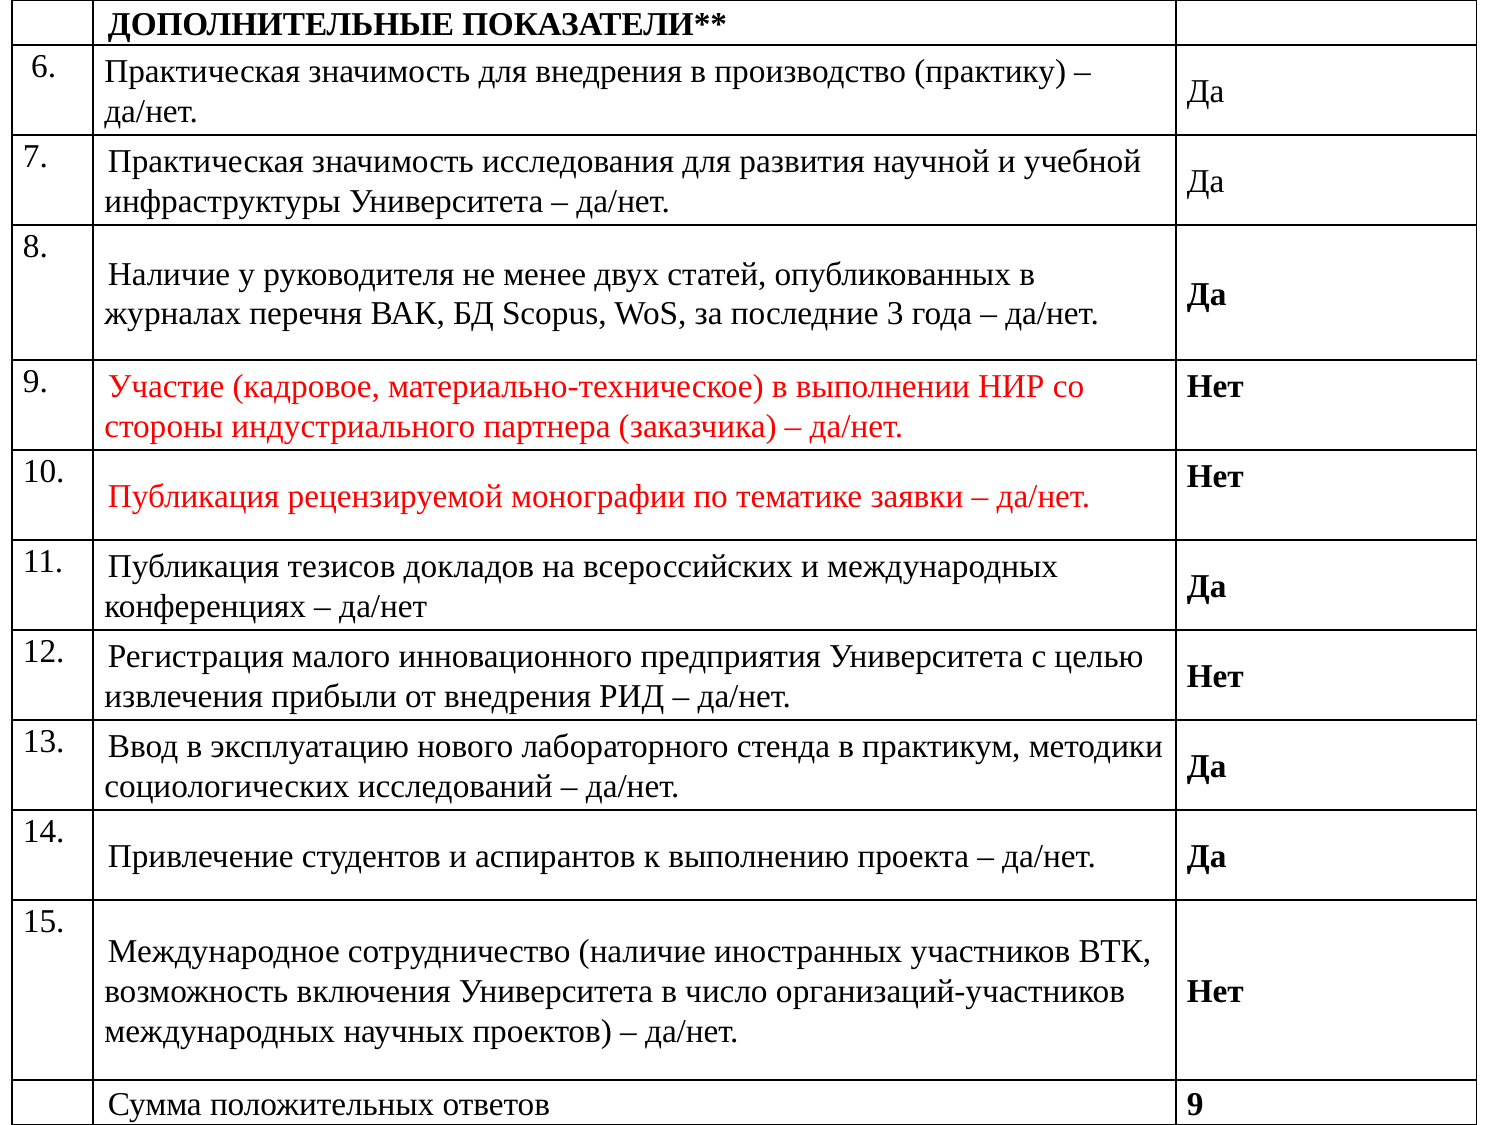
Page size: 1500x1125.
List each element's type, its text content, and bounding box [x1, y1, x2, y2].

table_cell Публикация рецензируемой монографии по тематике заявки – да/нет. [94, 451, 1175, 539]
table_cell 6. [13, 46, 92, 134]
table_header ДОПОЛНИТЕЛЬНЫЕ ПОКАЗАТЕЛИ** [94, 1, 1175, 44]
table_cell Да [1177, 136, 1476, 224]
table_cell 14. [13, 811, 92, 899]
table_header [1177, 1, 1476, 44]
table_cell Нет [1177, 451, 1476, 539]
table_cell Да [1177, 226, 1476, 359]
table_cell Международное сотрудничество (наличие иностранных участников ВТК, возможность включения Университета в число организаций-участников международных научных проектов) – да/нет. [94, 901, 1175, 1079]
table_cell Практическая значимость для внедрения в производство (практику) – да/нет. [94, 46, 1175, 134]
table_cell Привлечение студентов и аспирантов к выполнению проекта – да/нет. [94, 811, 1175, 899]
table_cell 11. [13, 541, 92, 629]
table_cell [13, 1081, 92, 1124]
table_cell Практическая значимость исследования для развития научной и учебной инфраструктуры Университета – да/нет. [94, 136, 1175, 224]
table_cell Нет [1177, 361, 1476, 449]
table_cell Ввод в эксплуатацию нового лабораторного стенда в практикум, методики социологических исследований – да/нет. [94, 721, 1175, 809]
table_cell Да [1177, 46, 1476, 134]
table_cell Участие (кадровое, материально-техническое) в выполнении НИР со стороны индустриального партнера (заказчика) – да/нет. [94, 361, 1175, 449]
table_cell Публикация тезисов докладов на всероссийских и международных конференциях – да/нет [94, 541, 1175, 629]
table_cell Нет [1177, 631, 1476, 719]
table_cell 9 [1177, 1081, 1476, 1124]
table_cell 13. [13, 721, 92, 809]
table_cell 10. [13, 451, 92, 539]
table_cell Да [1177, 721, 1476, 809]
table_cell 12. [13, 631, 92, 719]
table_cell Да [1177, 541, 1476, 629]
table_cell 9. [13, 361, 92, 449]
table_cell Нет [1177, 901, 1476, 1079]
table_cell Регистрация малого инновационного предприятия Университета с целью извлечения прибыли от внедрения РИД – да/нет. [94, 631, 1175, 719]
table_cell 8. [13, 226, 92, 359]
table_cell Да [1177, 811, 1476, 899]
table_header [13, 1, 92, 44]
table_cell 7. [13, 136, 92, 224]
table_cell 15. [13, 901, 92, 1079]
table_cell Наличие у руководителя не менее двух статей, опубликованных в журналах перечня ВАК, БД Scopus, WoS, за последние 3 года – да/нет. [94, 226, 1175, 359]
table_cell Сумма положительных ответов [94, 1081, 1175, 1124]
